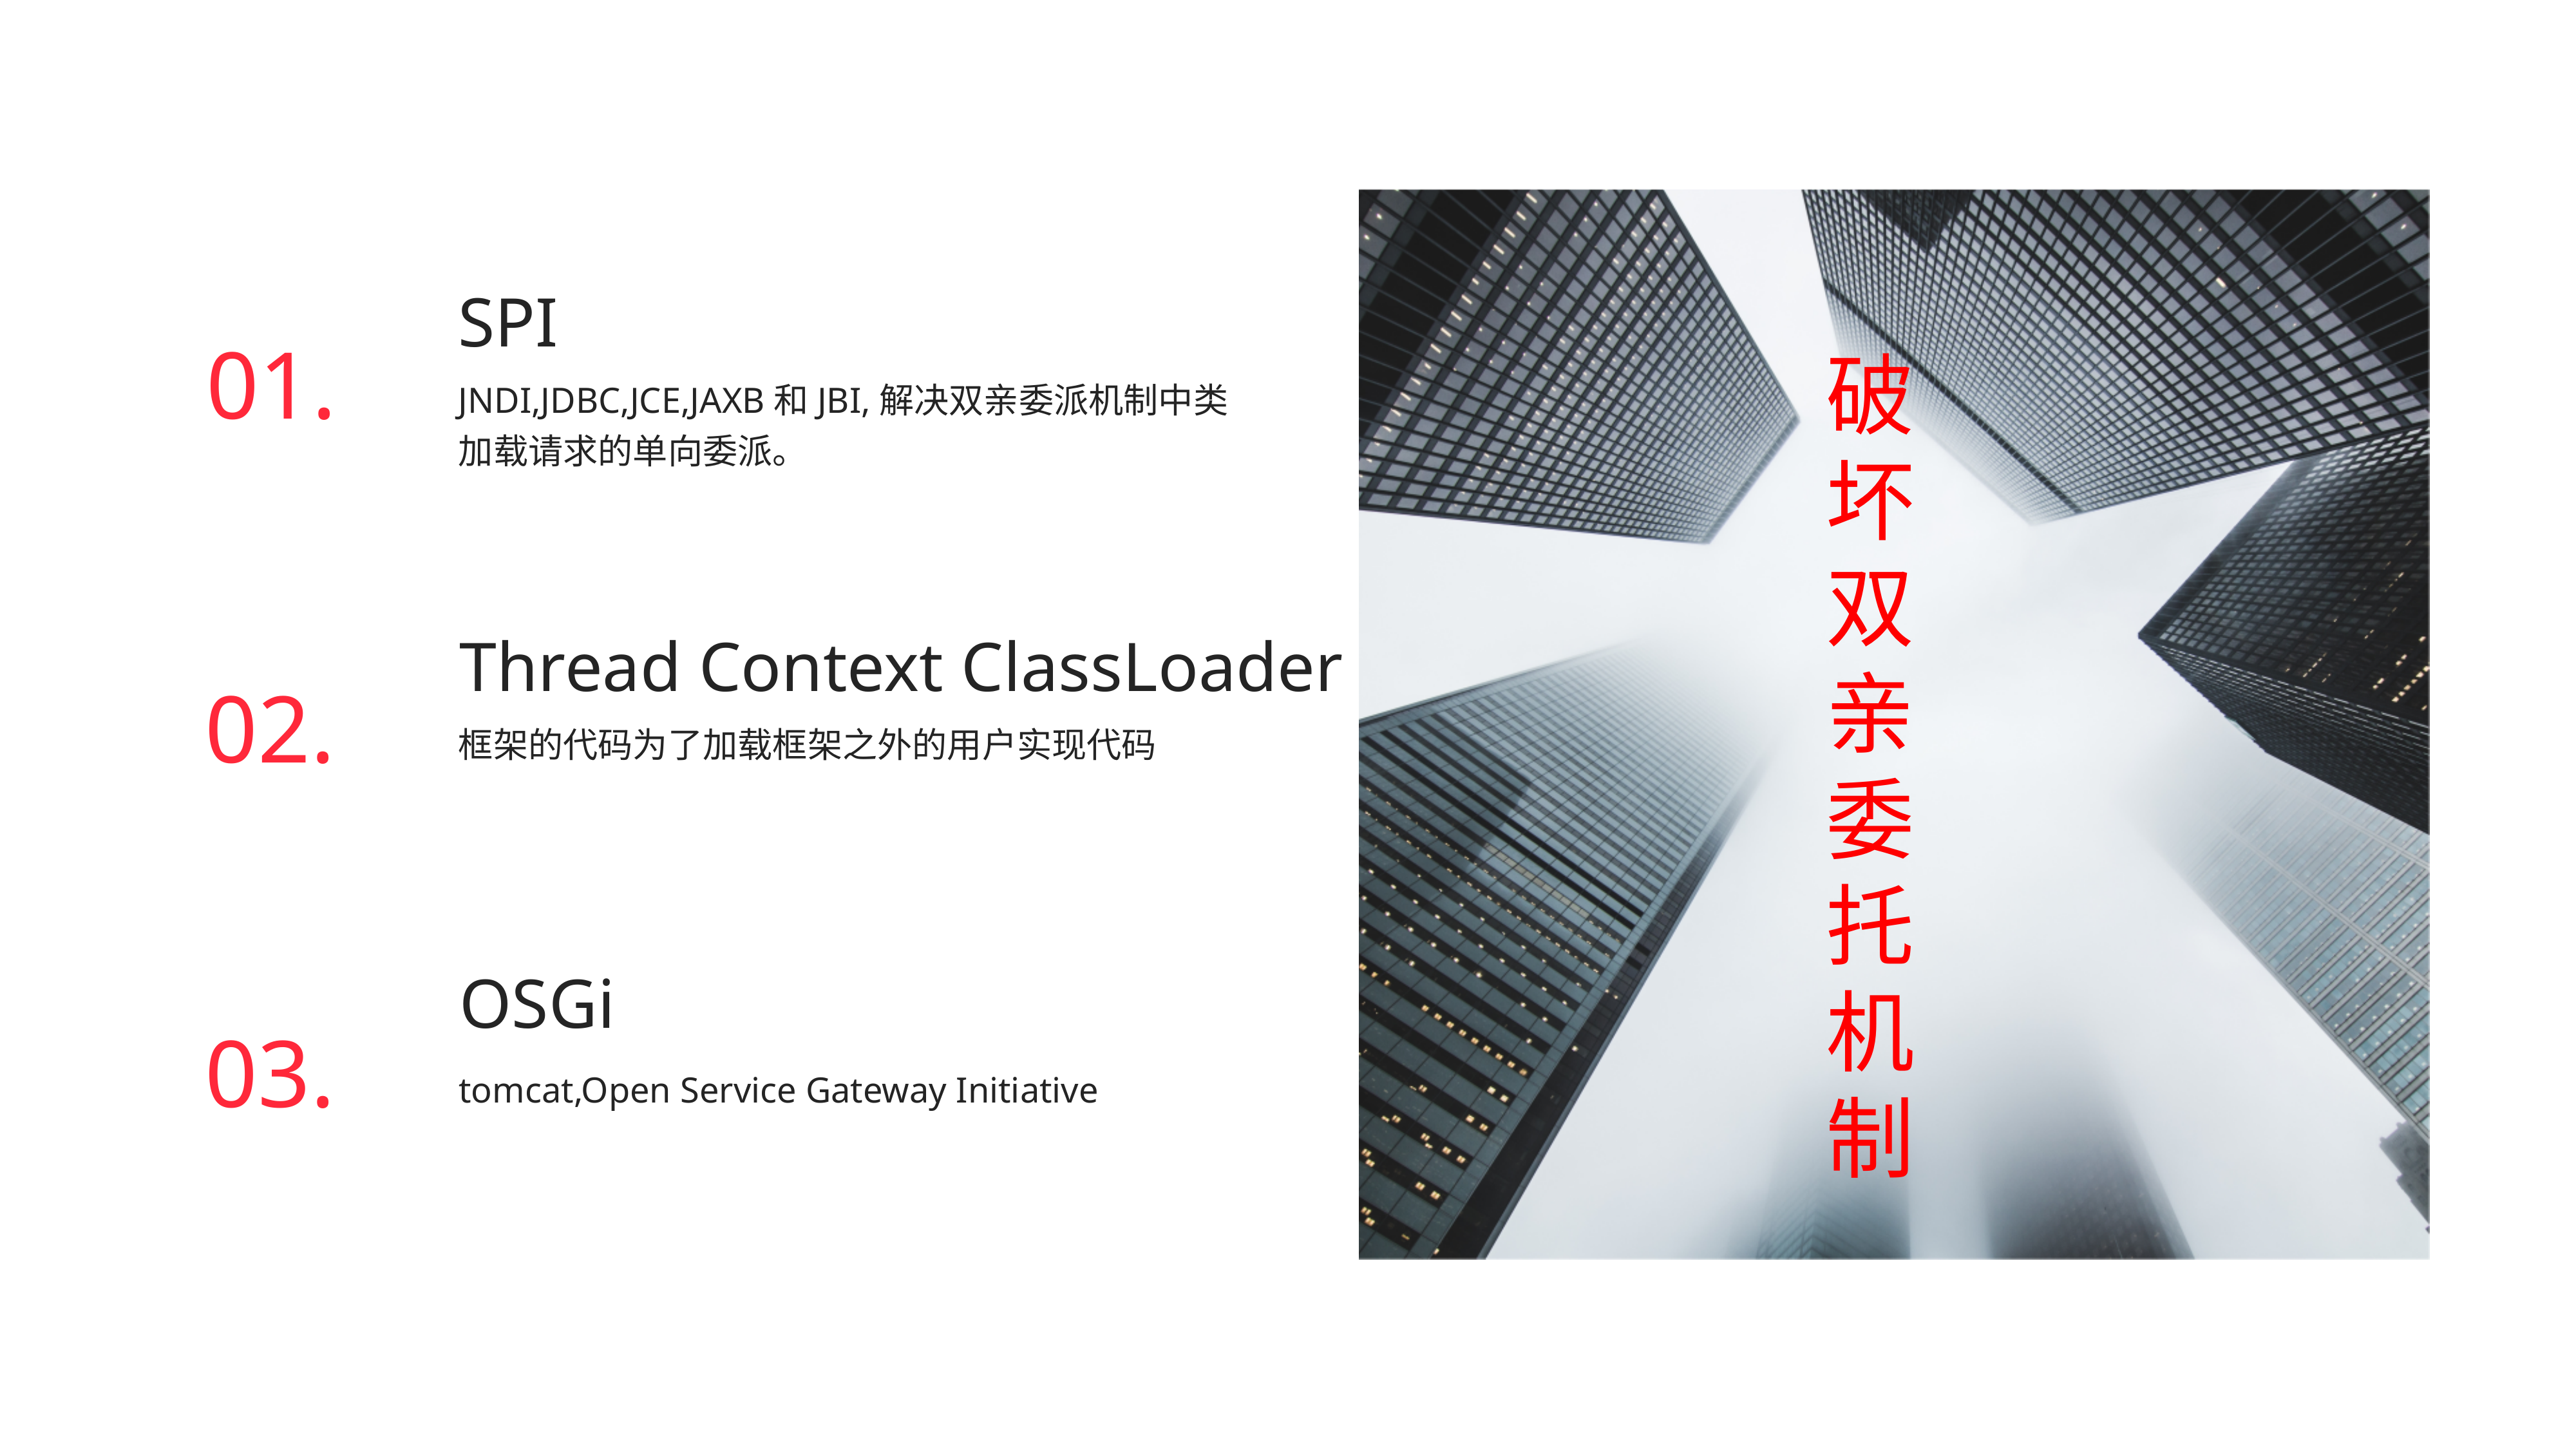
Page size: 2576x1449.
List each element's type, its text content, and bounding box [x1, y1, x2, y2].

title 01. [206, 326, 401, 398]
title Thread Context ClassLoader [459, 624, 1356, 770]
title 框架的代码为了加载框架之外的用户实现代码 [458, 714, 1231, 802]
title OSGi [459, 960, 782, 1016]
title SPI [458, 279, 781, 335]
title 03. [205, 1015, 399, 1086]
title JNDI,JDBC,JCE,JAXB和JBI,解决双亲委派机制中类加载请求的单向委派。 [458, 369, 1231, 457]
picture [1359, 189, 2430, 1260]
title tomcat,Open Service Gateway Initiative [459, 1059, 1232, 1148]
title 02. [205, 670, 399, 742]
